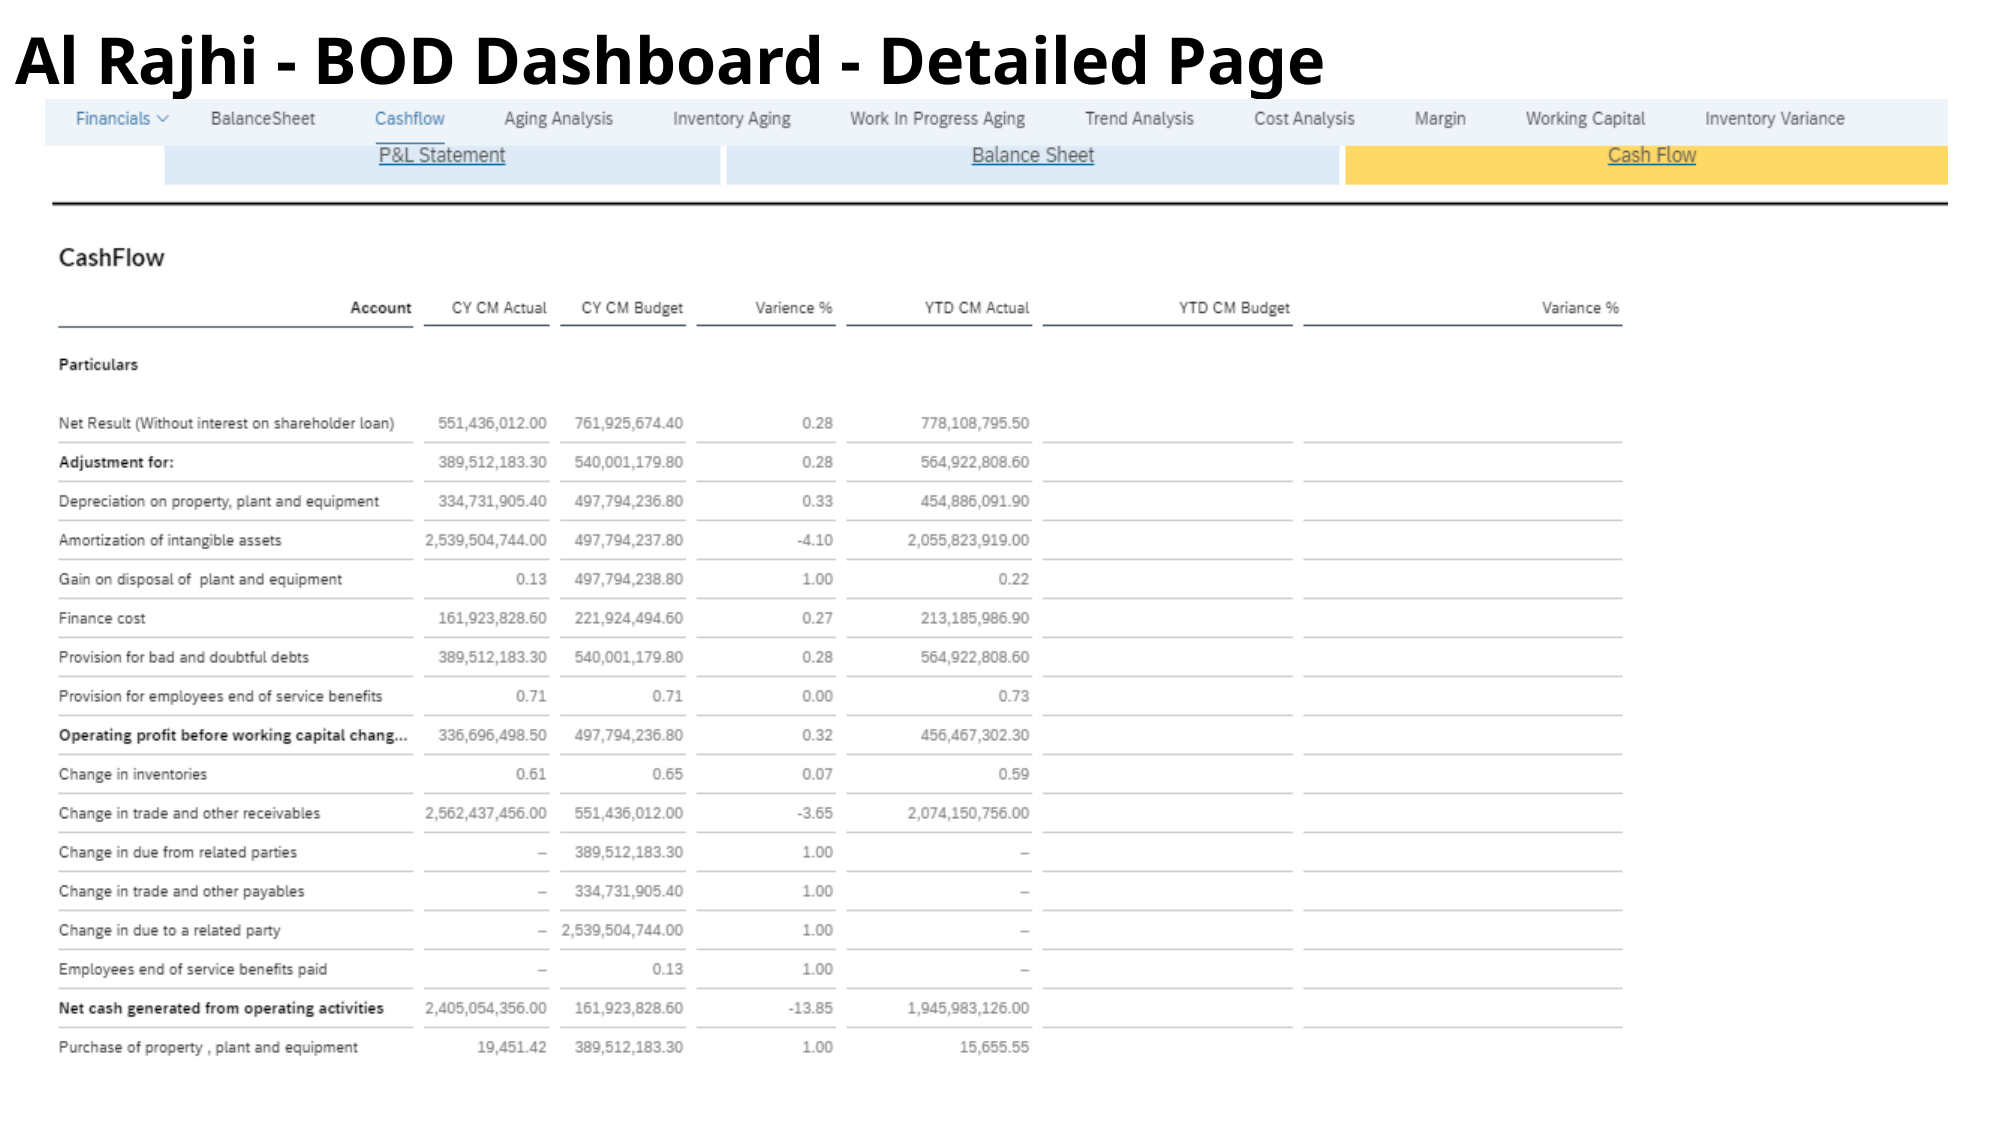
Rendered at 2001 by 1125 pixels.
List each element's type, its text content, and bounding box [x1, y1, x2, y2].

title Al Rajhi - BOD Dashboard - Detailed Page [0, 16, 2000, 106]
picture [45, 99, 1948, 1061]
